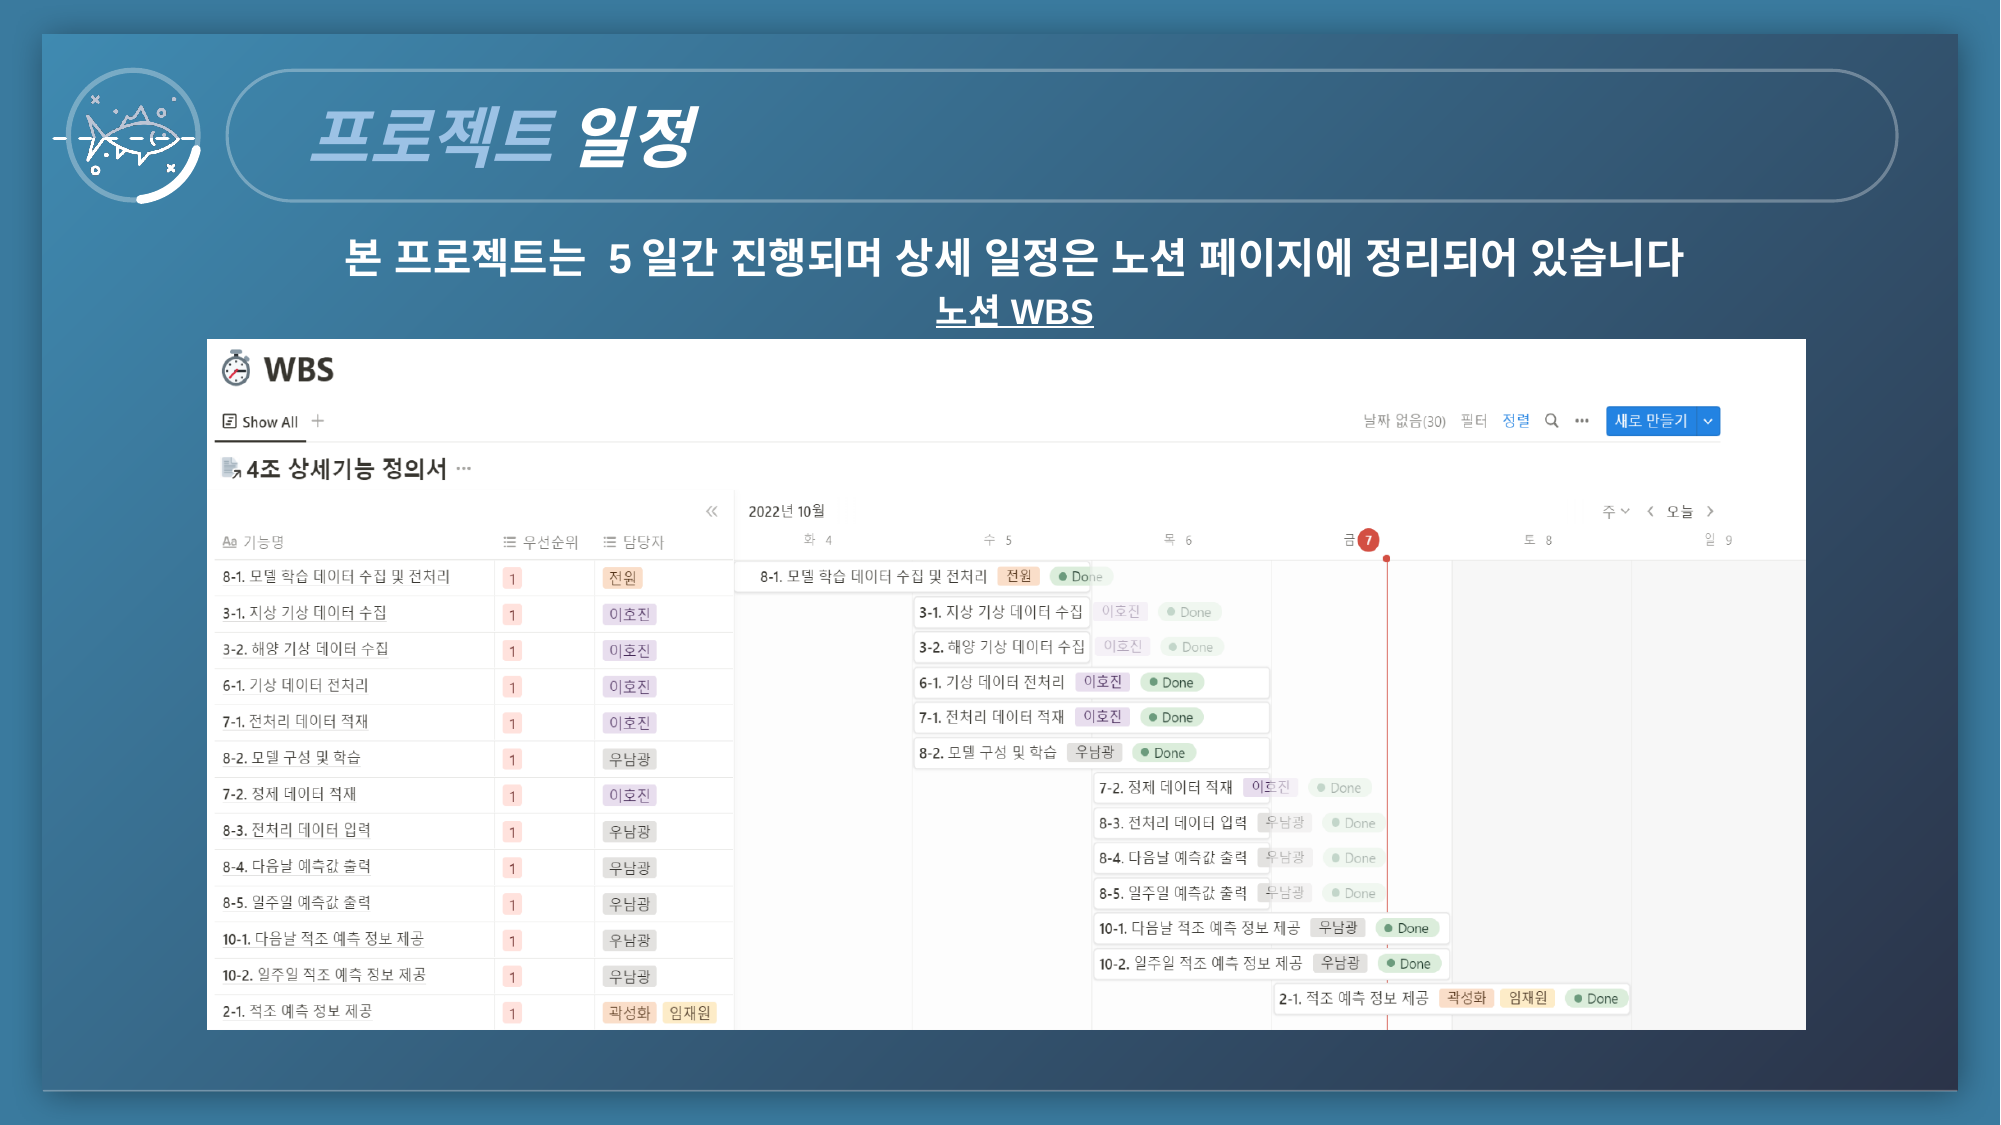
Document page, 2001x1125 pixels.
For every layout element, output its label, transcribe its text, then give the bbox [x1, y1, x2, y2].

text_box 프로젝트 일정 [227, 70, 1898, 202]
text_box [54, 70, 209, 201]
text_box 본 프로젝트는 5일간 진행되며 상세 일정은 노션 페이지에 정리되어 있습니다 노션 WBS [113, 227, 1916, 329]
picture [207, 339, 1806, 1031]
text_box [42, 34, 1958, 1090]
